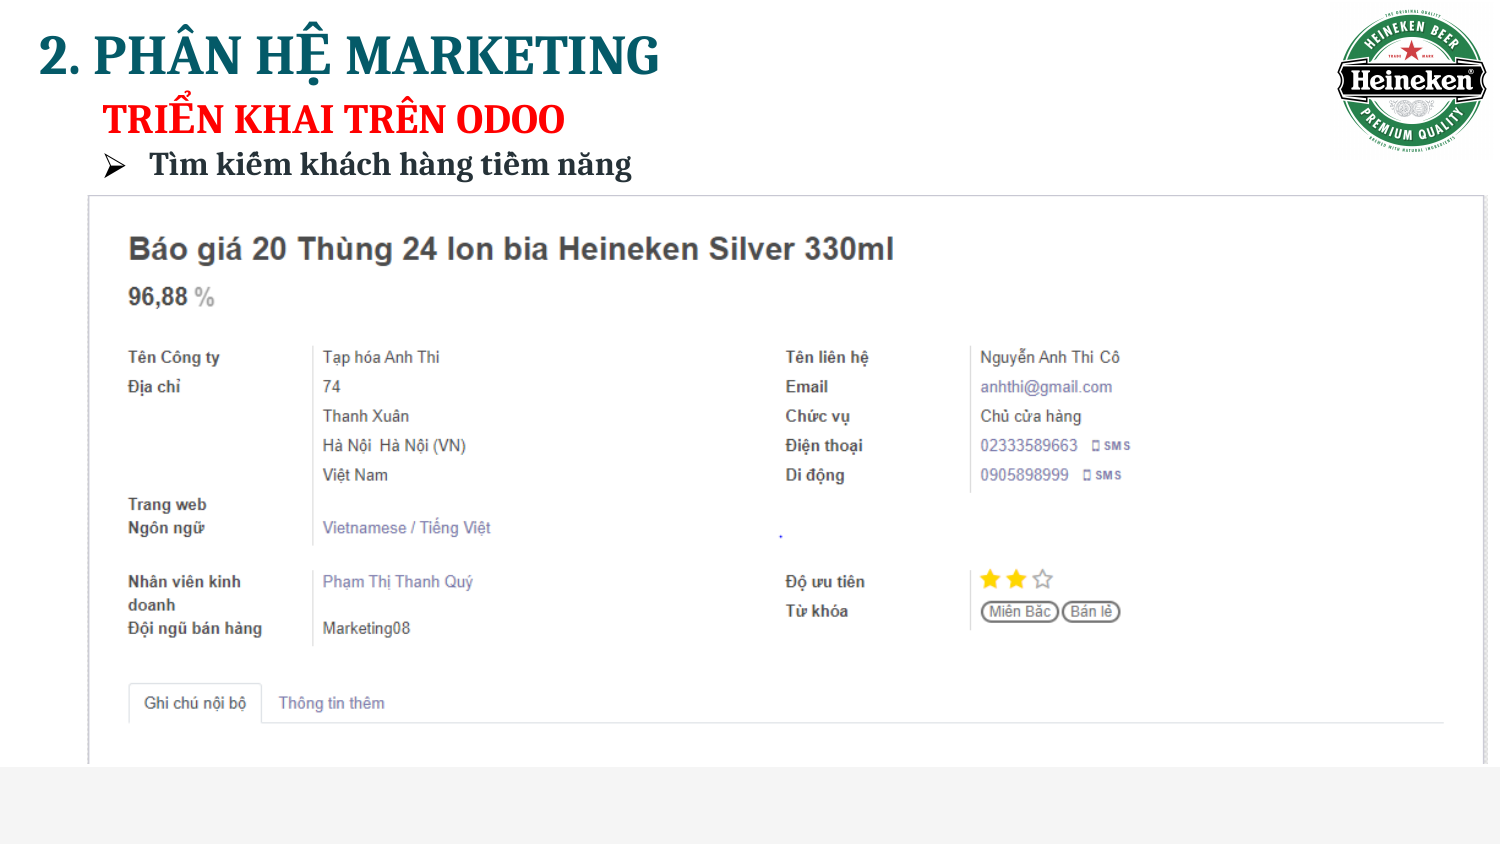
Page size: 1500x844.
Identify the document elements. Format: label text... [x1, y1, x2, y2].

text_box 2. PHÂN HỆ MARKETING [24, 11, 800, 94]
picture [1330, 2, 1494, 160]
picture [87, 195, 1489, 764]
text_box TRIỂN KHAI TRÊN ODOO Tìm kiếm khách hàng tiềm năng [87, 84, 1175, 195]
